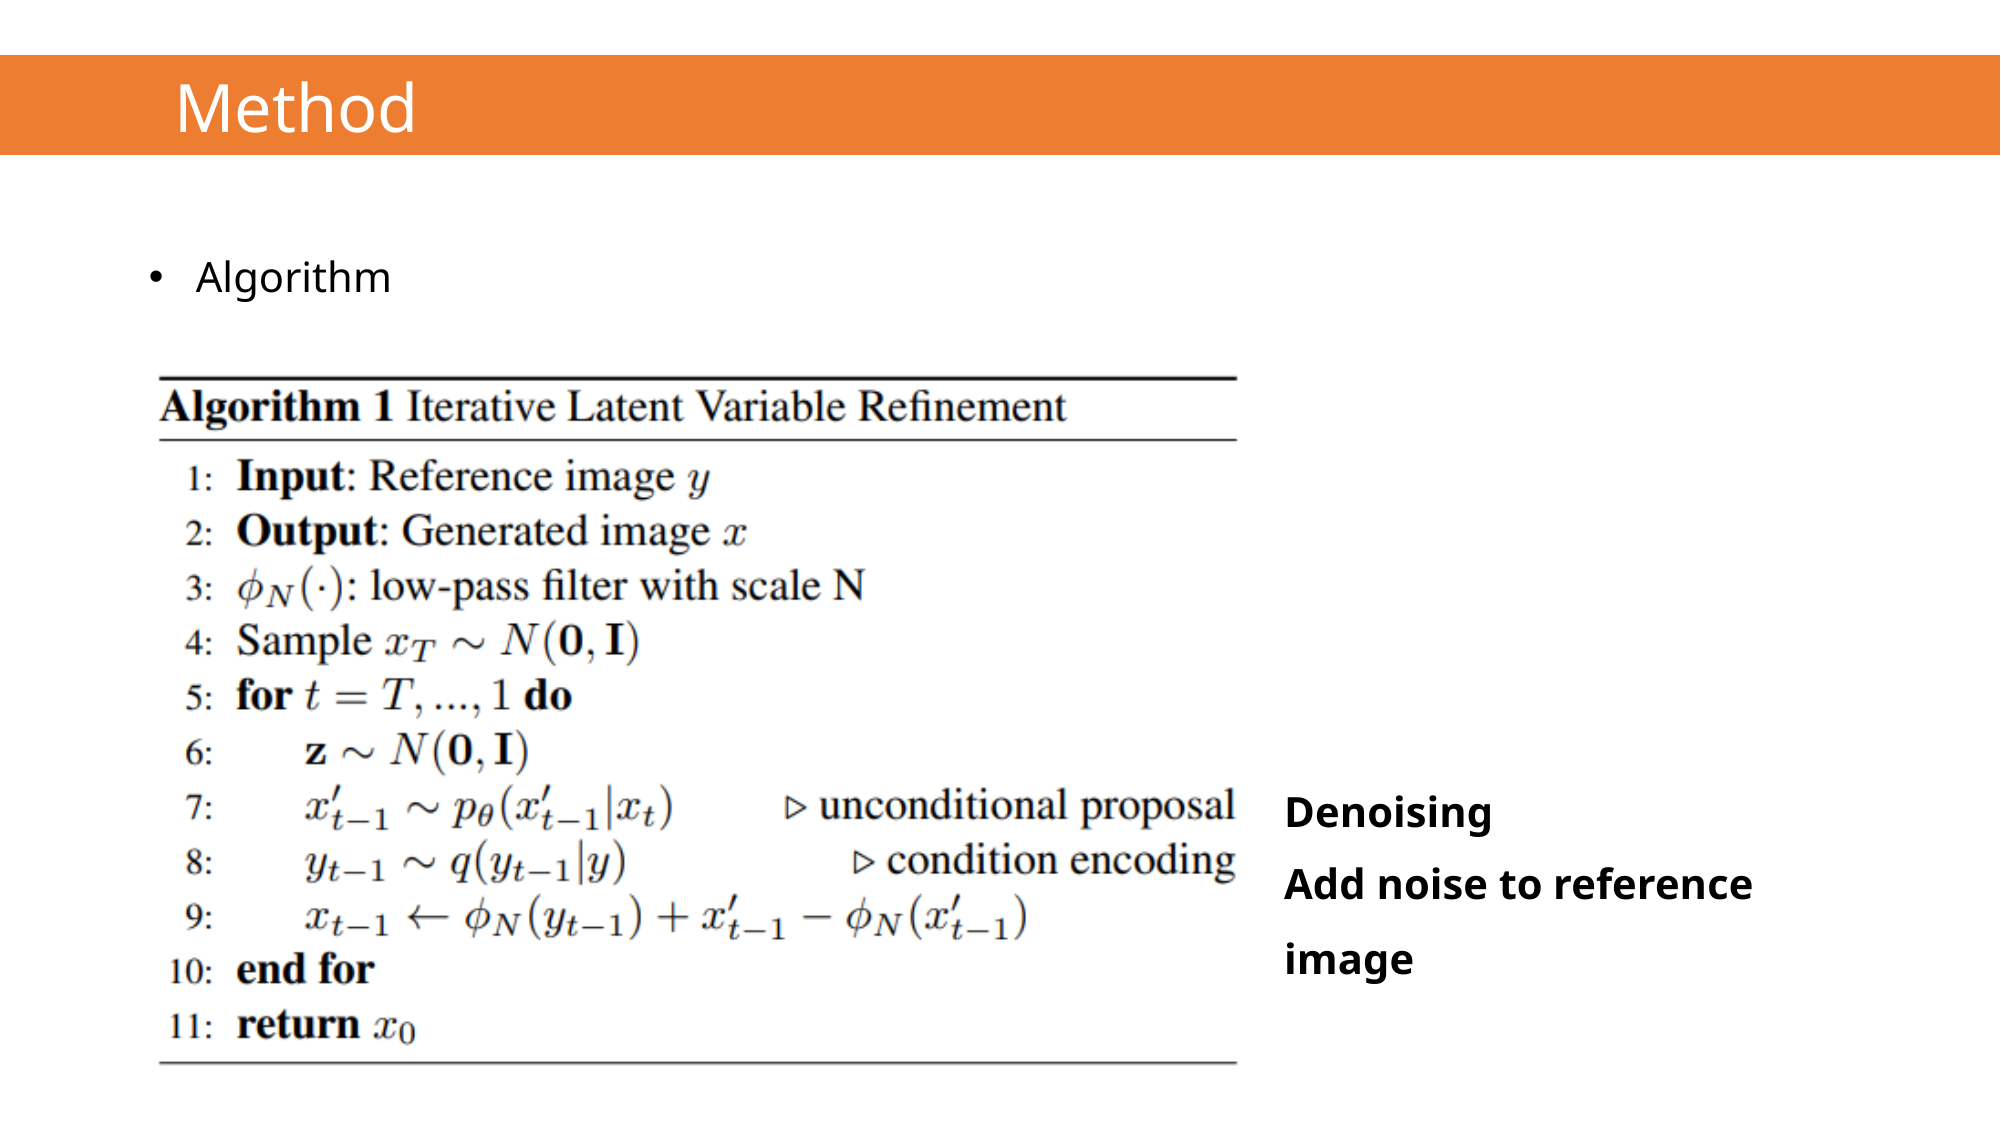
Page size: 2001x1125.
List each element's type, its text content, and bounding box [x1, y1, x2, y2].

text_box [0, 55, 159, 155]
text_box Add noise to reference image [1296, 825, 1906, 991]
text_box Algorithm [134, 218, 1866, 308]
text_box Method [159, 10, 1708, 155]
text_box Denoising [1296, 753, 1736, 825]
picture [134, 350, 1296, 1095]
text_box [1708, 55, 2000, 155]
